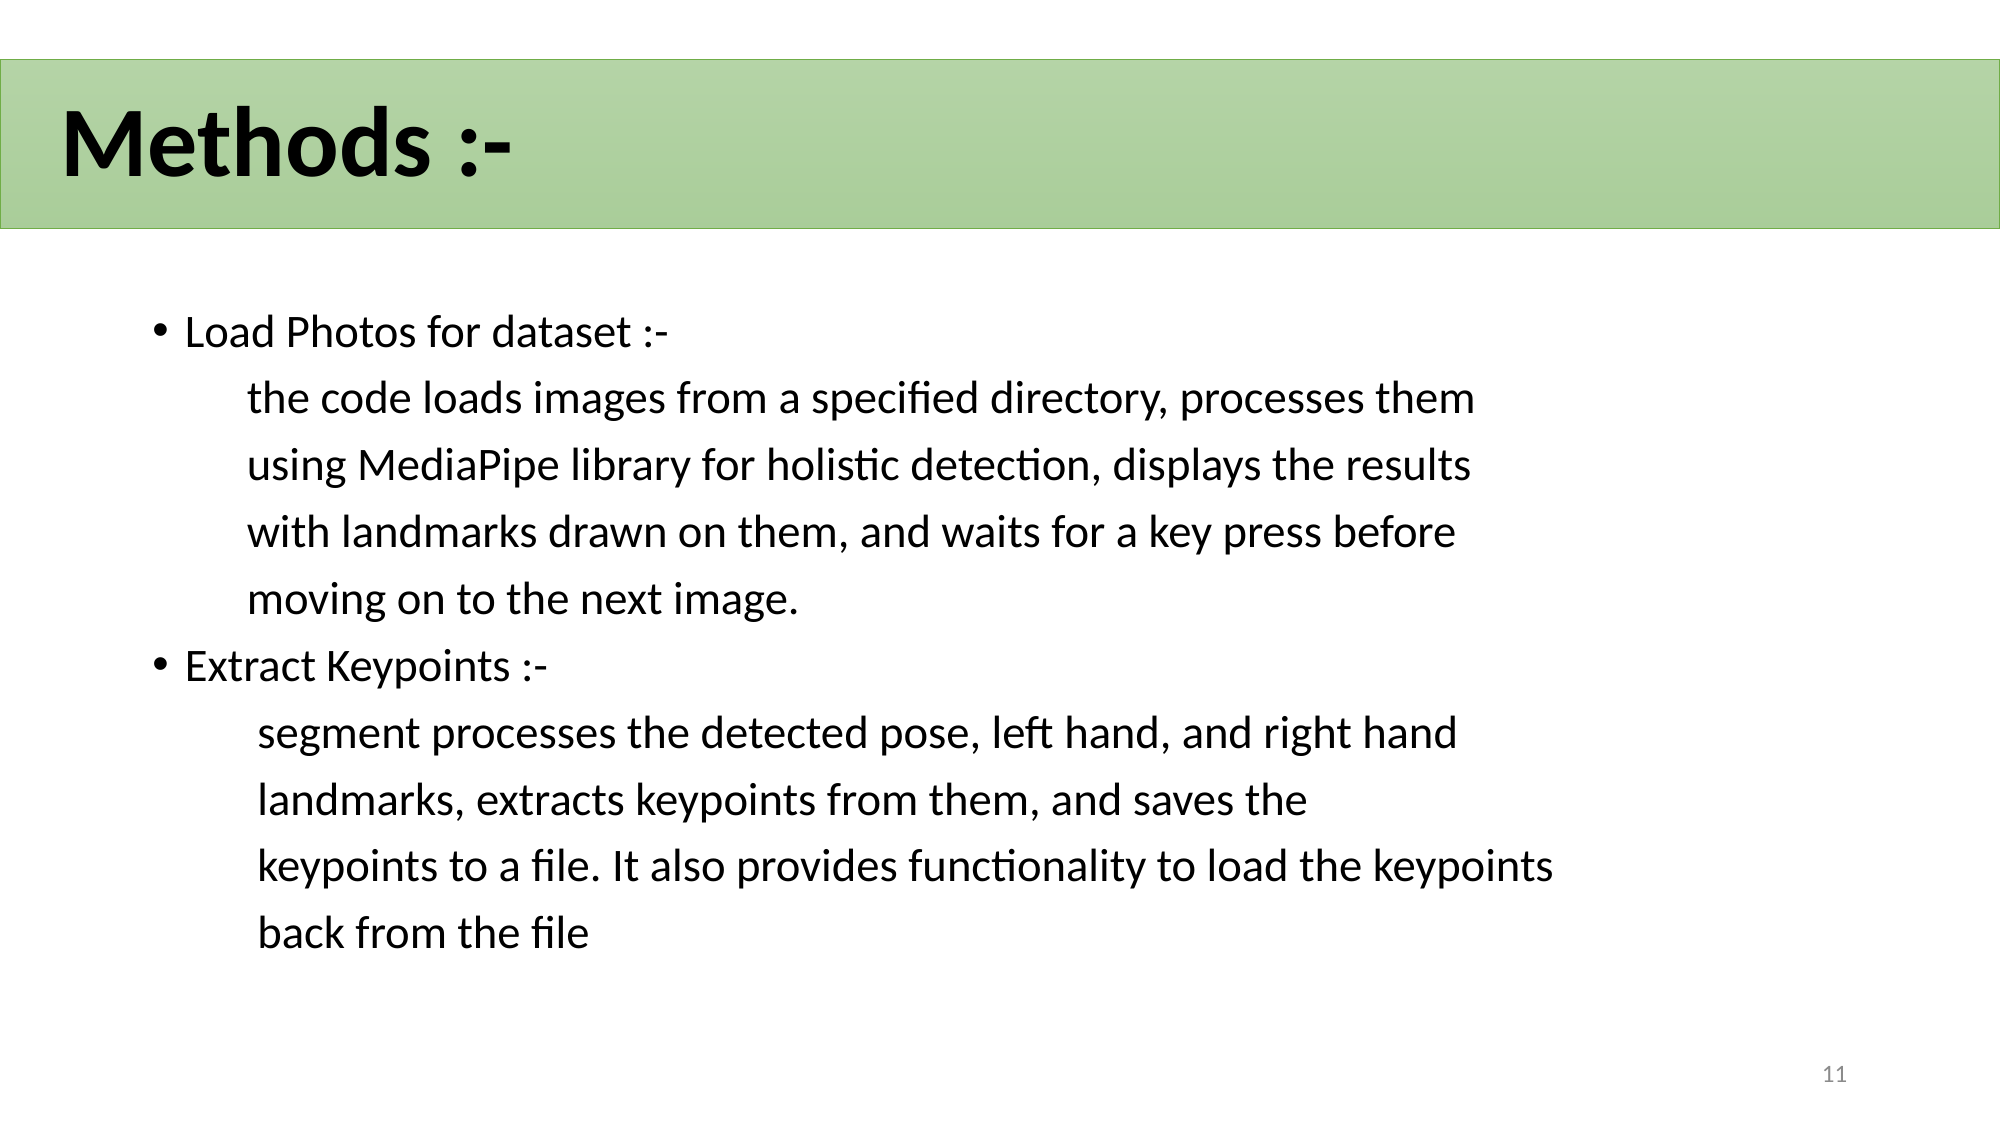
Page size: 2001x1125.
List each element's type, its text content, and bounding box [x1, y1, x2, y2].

slide_number 11 [1412, 1042, 1863, 1103]
title Methods :- [0, 59, 2000, 229]
list Load Photos for dataset :- the code loads images from a specified directory, processes them using MediaPipe library for holistic detection, displays the results with landmarks drawn on them, and waits for a key press before moving on to the next image. Extract Keypoints :- segment processes the detected pose, left hand, and right hand landmarks, extracts keypoints from them, and saves the keypoints to a file. It also provides functionality to load the keypoints back from the file [137, 299, 1863, 1103]
